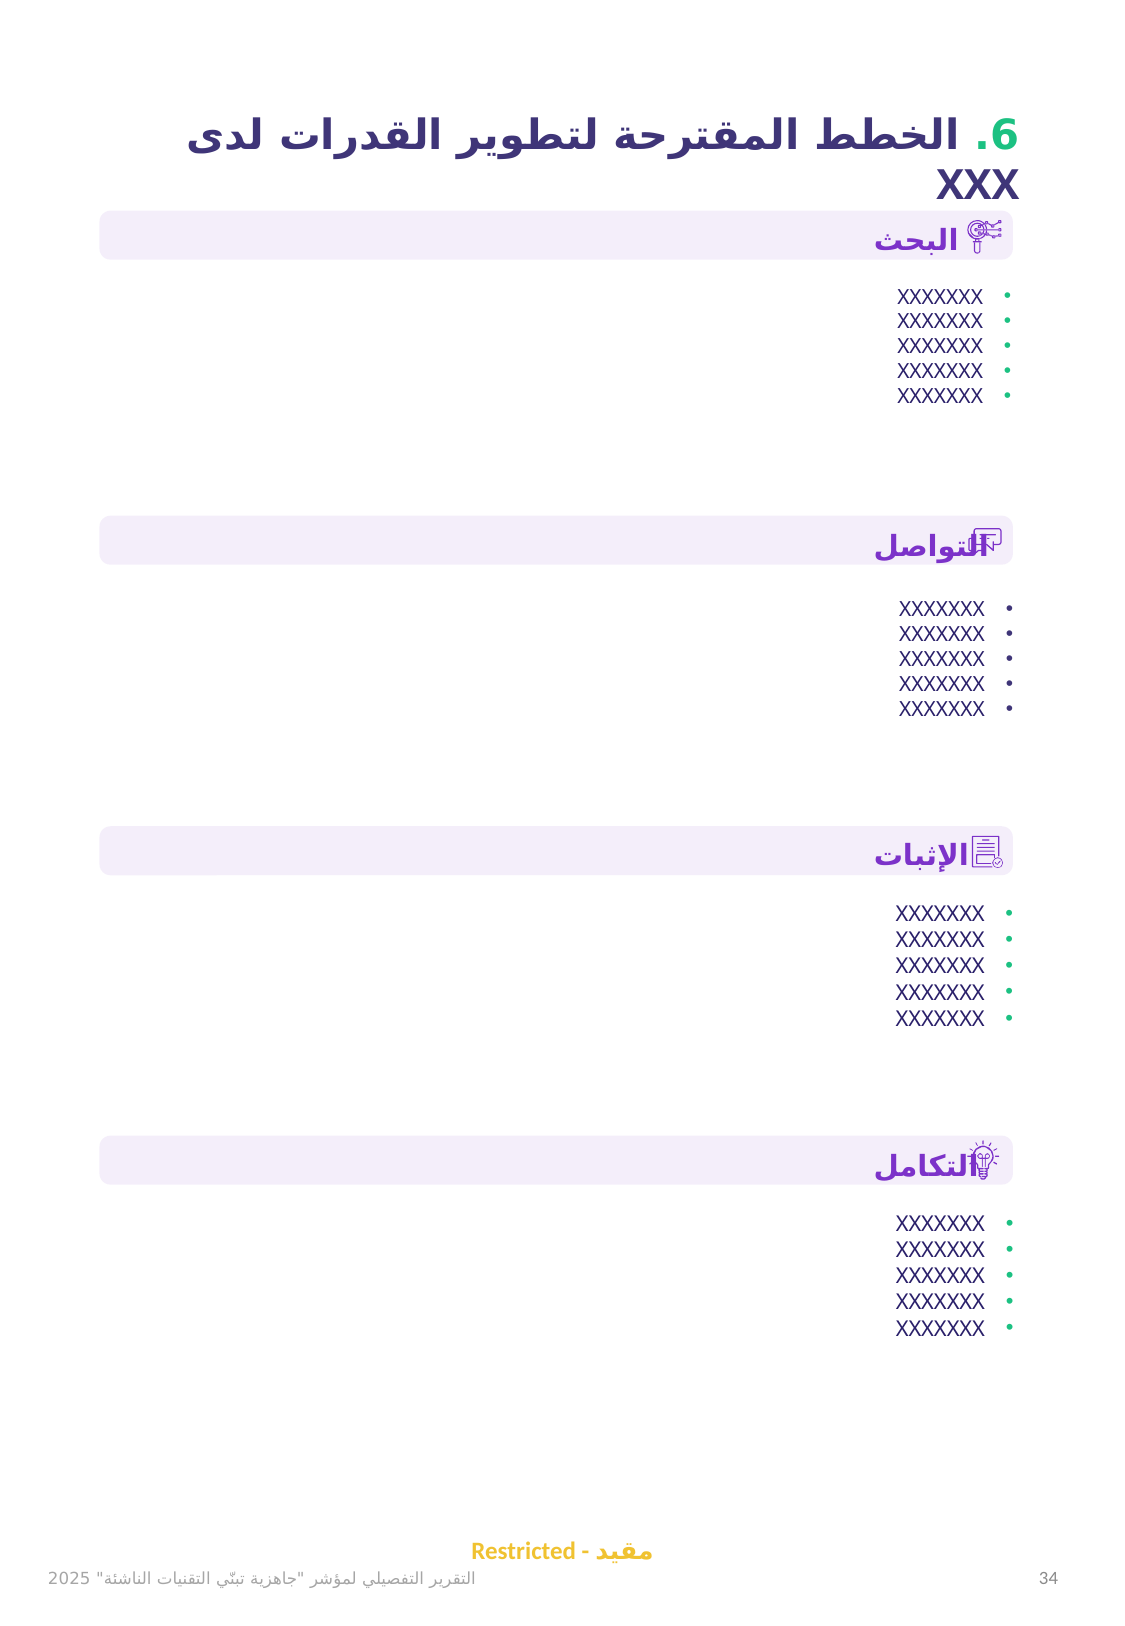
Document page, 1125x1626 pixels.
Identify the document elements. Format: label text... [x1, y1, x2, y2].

text_box الإثبات [88, 823, 1039, 879]
text_box [968, 528, 1002, 555]
text_box XXXXXXX XXXXXXX XXXXXXX XXXXXXX XXXXXXX [88, 892, 1028, 1039]
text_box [967, 1140, 1000, 1180]
text_box التواصل [88, 513, 1039, 570]
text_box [971, 835, 1003, 868]
text_box البحث [88, 208, 1039, 264]
text_box XXXXXXX XXXXXXX XXXXXXX XXXXXXX XXXXXXX [88, 1201, 1028, 1348]
footer Restricted - مقيد [0, 1506, 1125, 1593]
text_box XXXXXXX XXXXXXX XXXXXXX XXXXXXX XXXXXXX [86, 275, 1026, 416]
text_box التكامل [88, 1134, 1039, 1190]
text_box 6. الخطط المقترحة لتطوير القدرات لدى XXX [81, 99, 1037, 217]
text_box XXXXXXX XXXXXXX XXXXXXX XXXXXXX XXXXXXX [88, 588, 1028, 729]
text_box [967, 220, 1002, 254]
